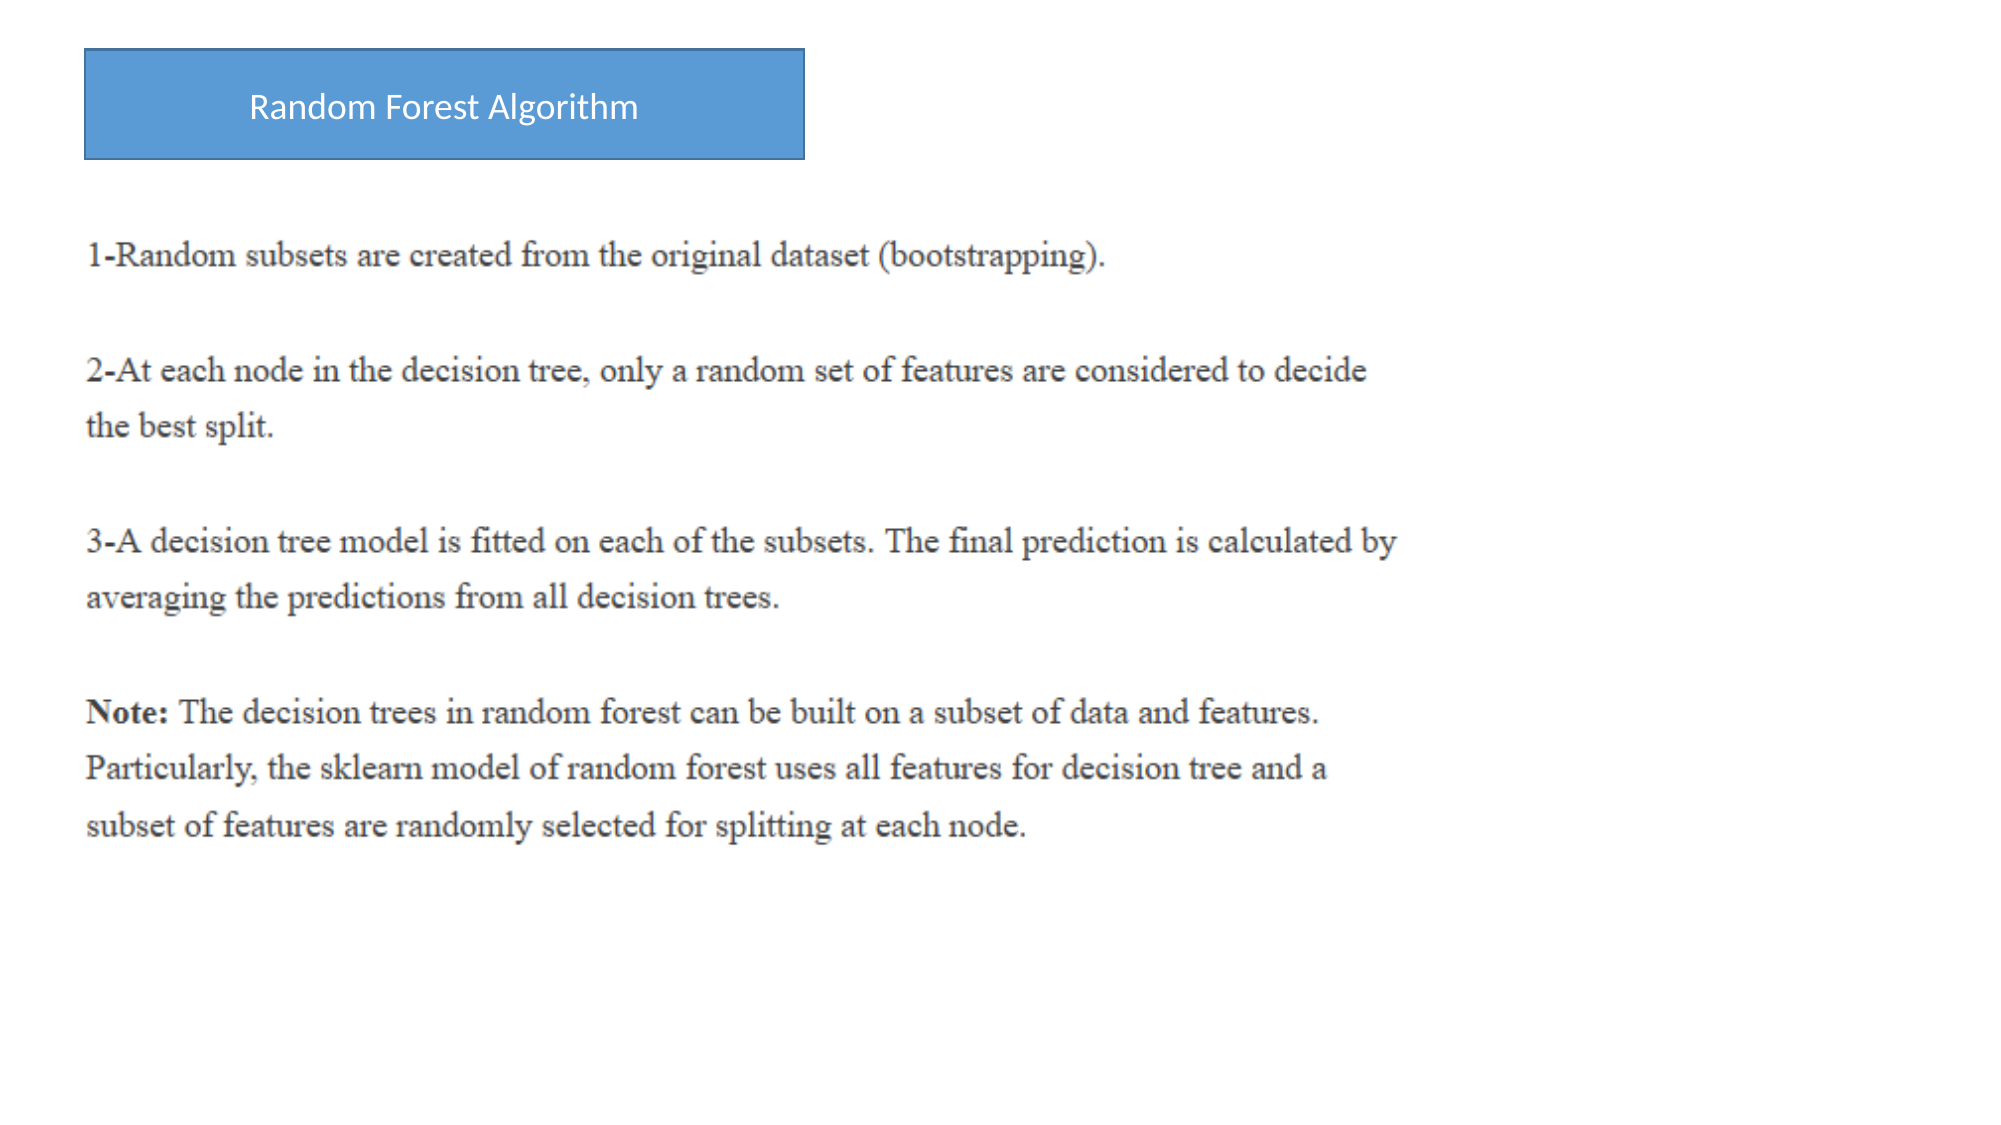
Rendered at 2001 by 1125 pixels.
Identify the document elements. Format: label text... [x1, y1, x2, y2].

text_box Random Forest Algorithm [84, 48, 805, 160]
picture [74, 219, 1420, 869]
